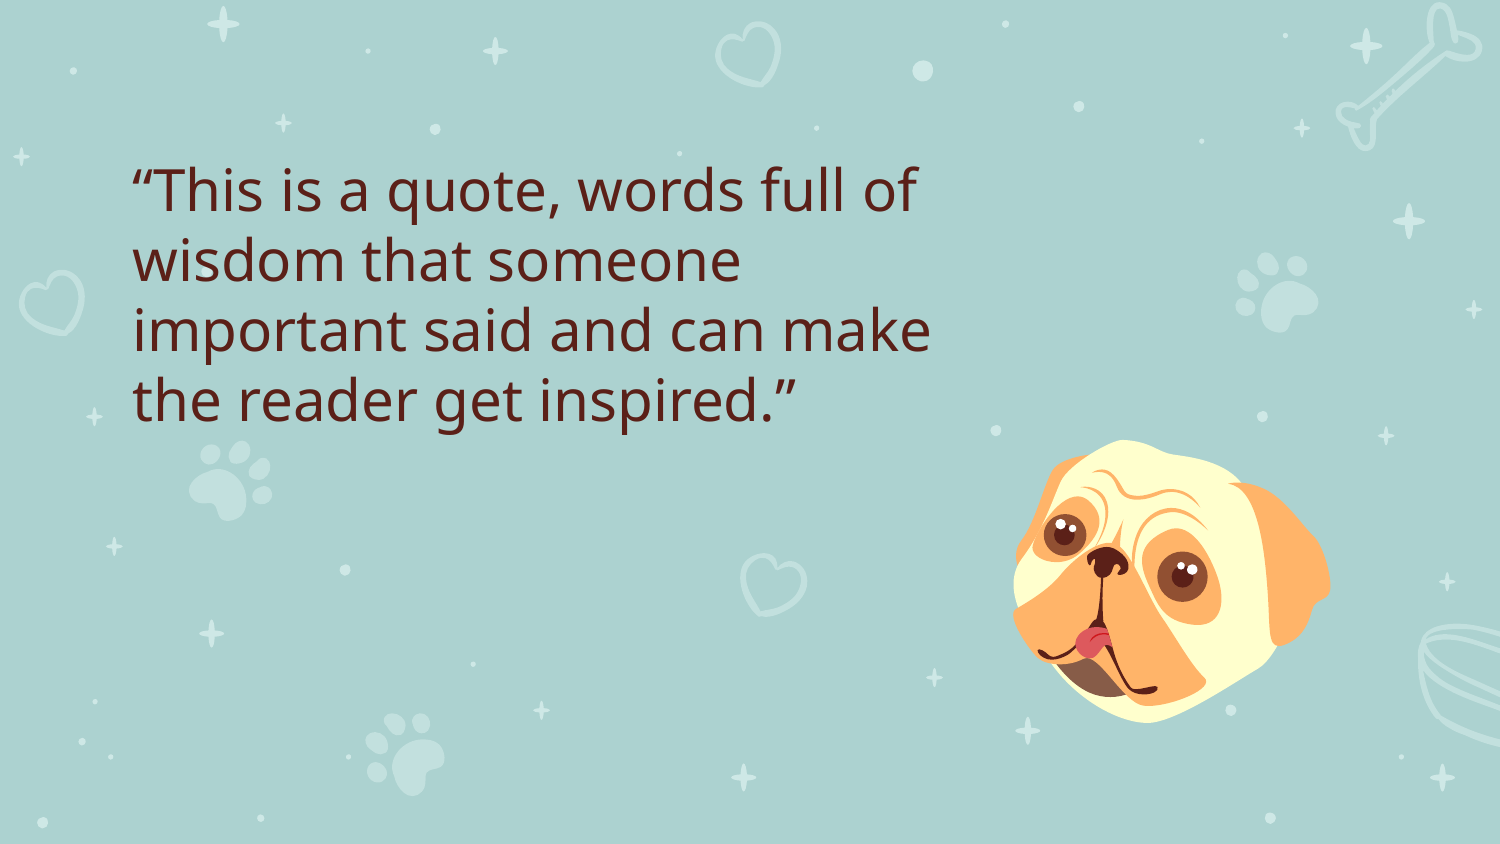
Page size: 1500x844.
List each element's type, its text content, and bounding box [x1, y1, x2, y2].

title “This is a quote, words full of wisdom that someone important said and can make the reader get inspired.” [117, 146, 972, 440]
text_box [999, 439, 1333, 724]
